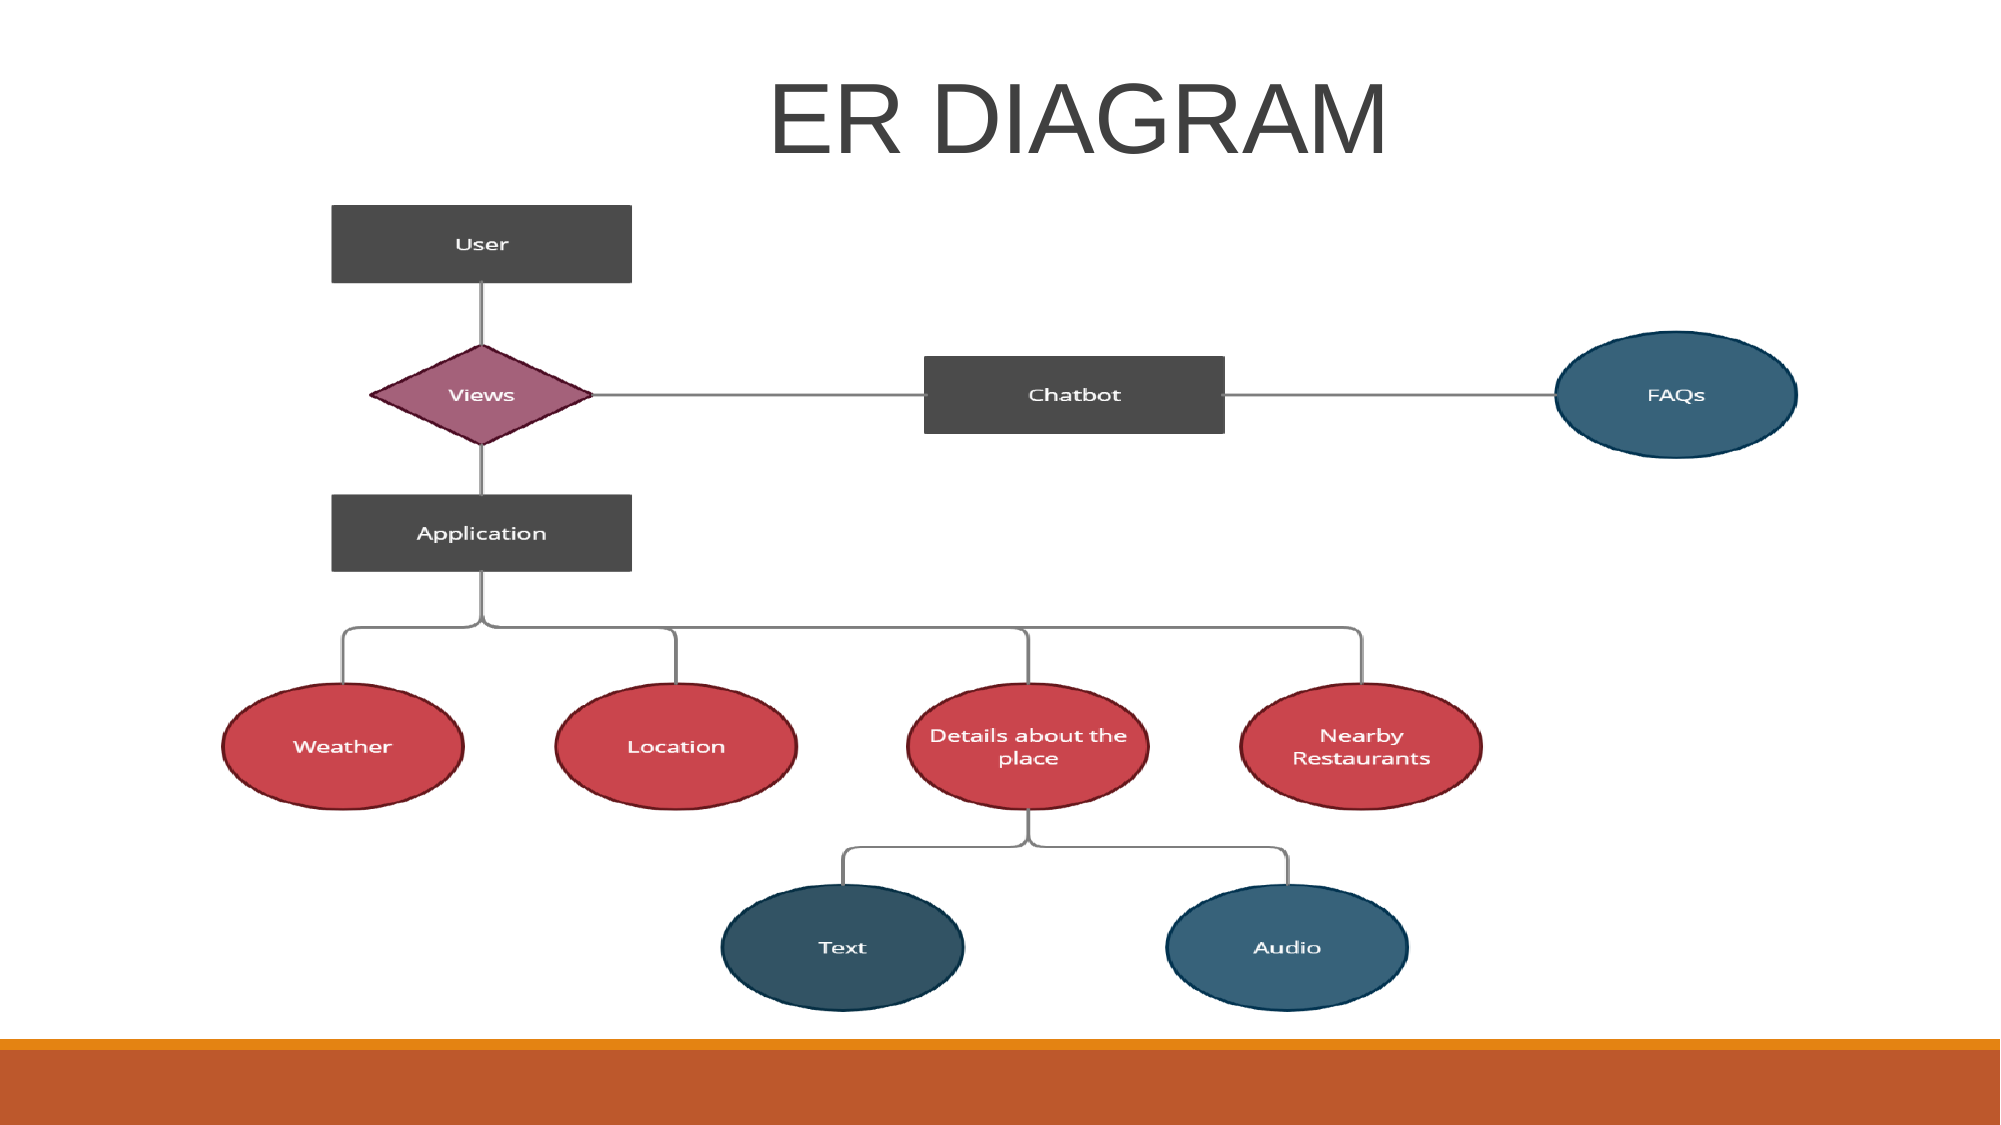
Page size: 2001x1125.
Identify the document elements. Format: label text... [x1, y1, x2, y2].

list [186, 180, 1836, 1036]
title ER DIAGRAM [153, 26, 1804, 182]
